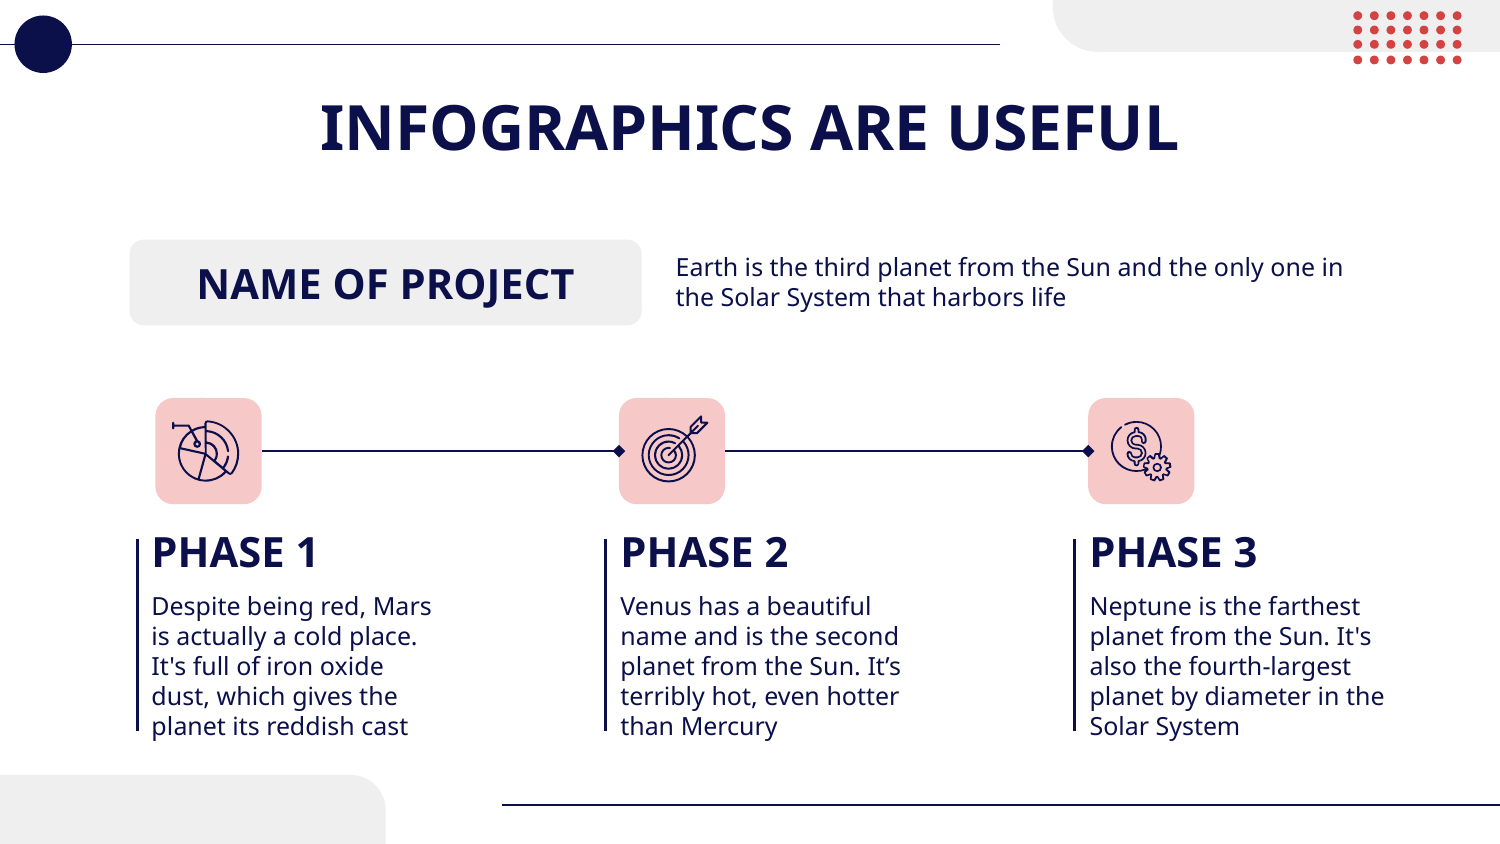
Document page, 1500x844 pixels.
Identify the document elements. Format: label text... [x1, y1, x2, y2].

text_box PHASE 2 [606, 538, 864, 591]
subtitle Venus has a beautiful name and is the second planet from the Sun. It’s terribly hot, even hotter than Mercury [605, 575, 932, 757]
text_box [1110, 420, 1172, 482]
text_box PHASE 3 [1075, 538, 1333, 591]
subtitle Neptune is the farthest planet from the Sun. It's also the fourth-largest planet by diameter in the Solar System [1074, 575, 1401, 757]
subtitle Earth is the third planet from the Sun and the only one in the Solar System that harbors life [660, 236, 1382, 323]
text_box [641, 415, 709, 483]
text_box NAME OF PROJECT [129, 239, 642, 326]
title INFOGRAPHICS ARE USEFUL [118, 72, 1382, 167]
subtitle Despite being red, Mars is actually a cold place. It's full of iron oxide dust, which gives the planet its reddish cast [136, 575, 463, 757]
text_box [155, 397, 262, 505]
text_box [172, 420, 240, 482]
text_box PHASE 1 [139, 538, 395, 575]
text_box [1088, 397, 1195, 505]
text_box [618, 397, 726, 505]
